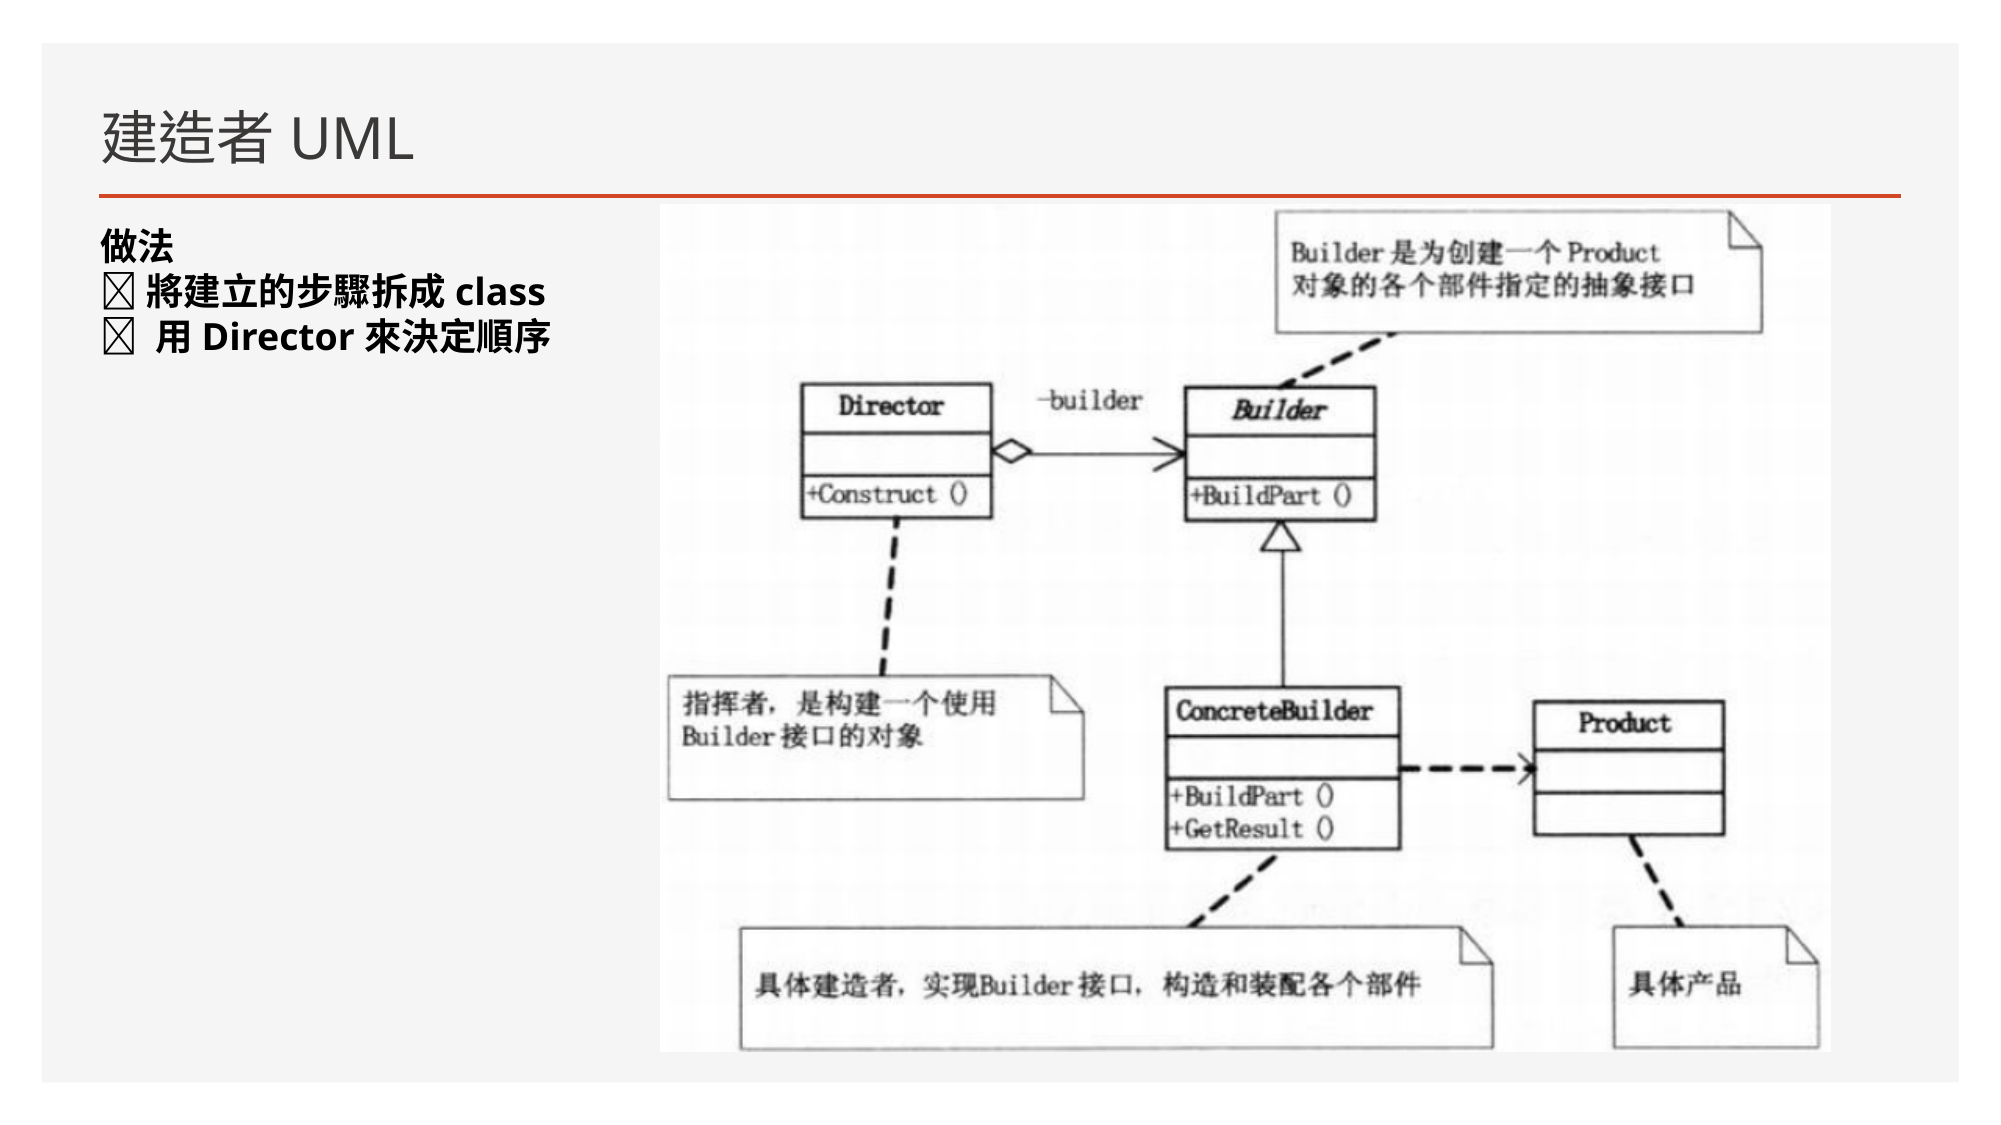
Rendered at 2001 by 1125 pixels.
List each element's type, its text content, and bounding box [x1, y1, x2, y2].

picture [660, 204, 1831, 1052]
title 建造者UML [85, 73, 1214, 179]
text_box 做法 🔹 將建立的步驟拆成class 🔹 用Director來決定順序 [85, 215, 660, 366]
